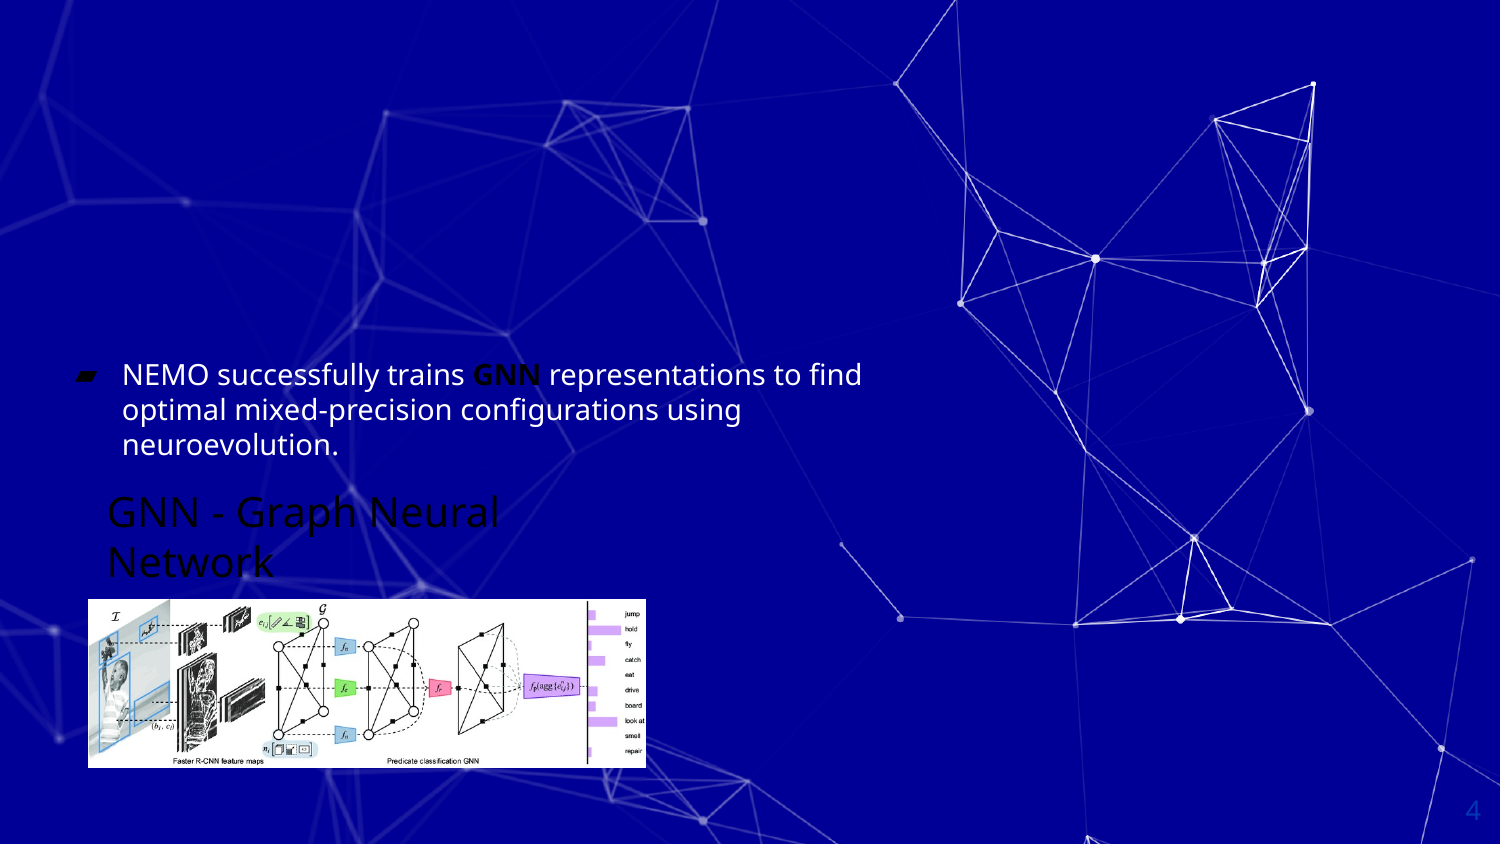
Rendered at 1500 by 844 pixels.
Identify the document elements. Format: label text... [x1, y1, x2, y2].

list GNN - Graph Neural Network [106, 486, 662, 574]
slide_number 4 [1391, 779, 1482, 844]
picture [0, 0, 1500, 844]
list NEMO successfully trains GNN representations to find optimal mixed-precision configurations using neuroevolution. [75, 355, 903, 496]
